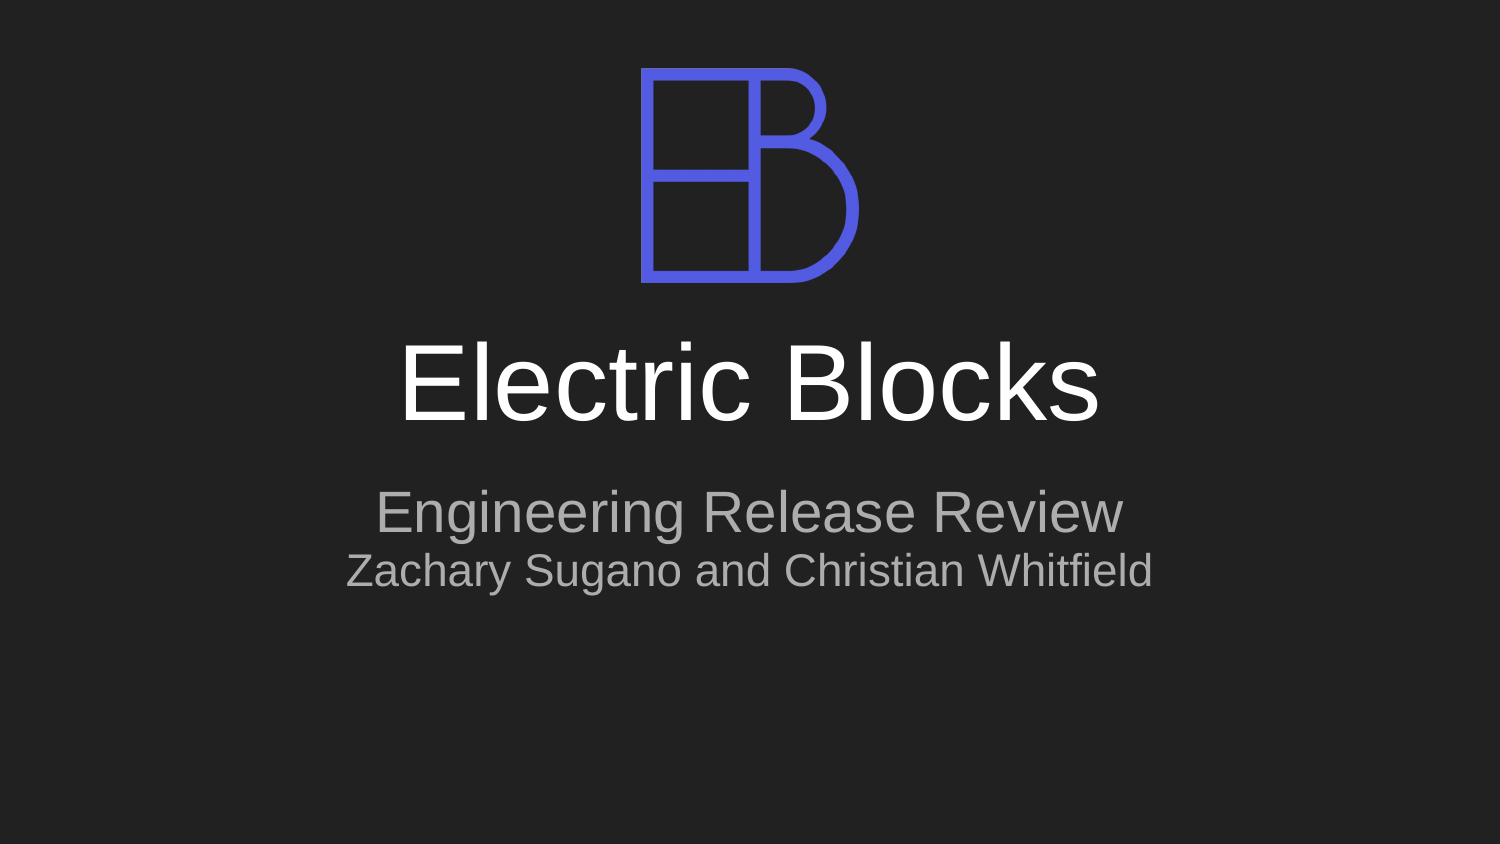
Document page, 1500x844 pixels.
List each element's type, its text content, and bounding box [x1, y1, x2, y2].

picture [630, 55, 870, 296]
title Electric Blocks [51, 122, 1449, 459]
subtitle Engineering Release Review Zachary Sugano and Christian Whitfield [51, 464, 1449, 673]
